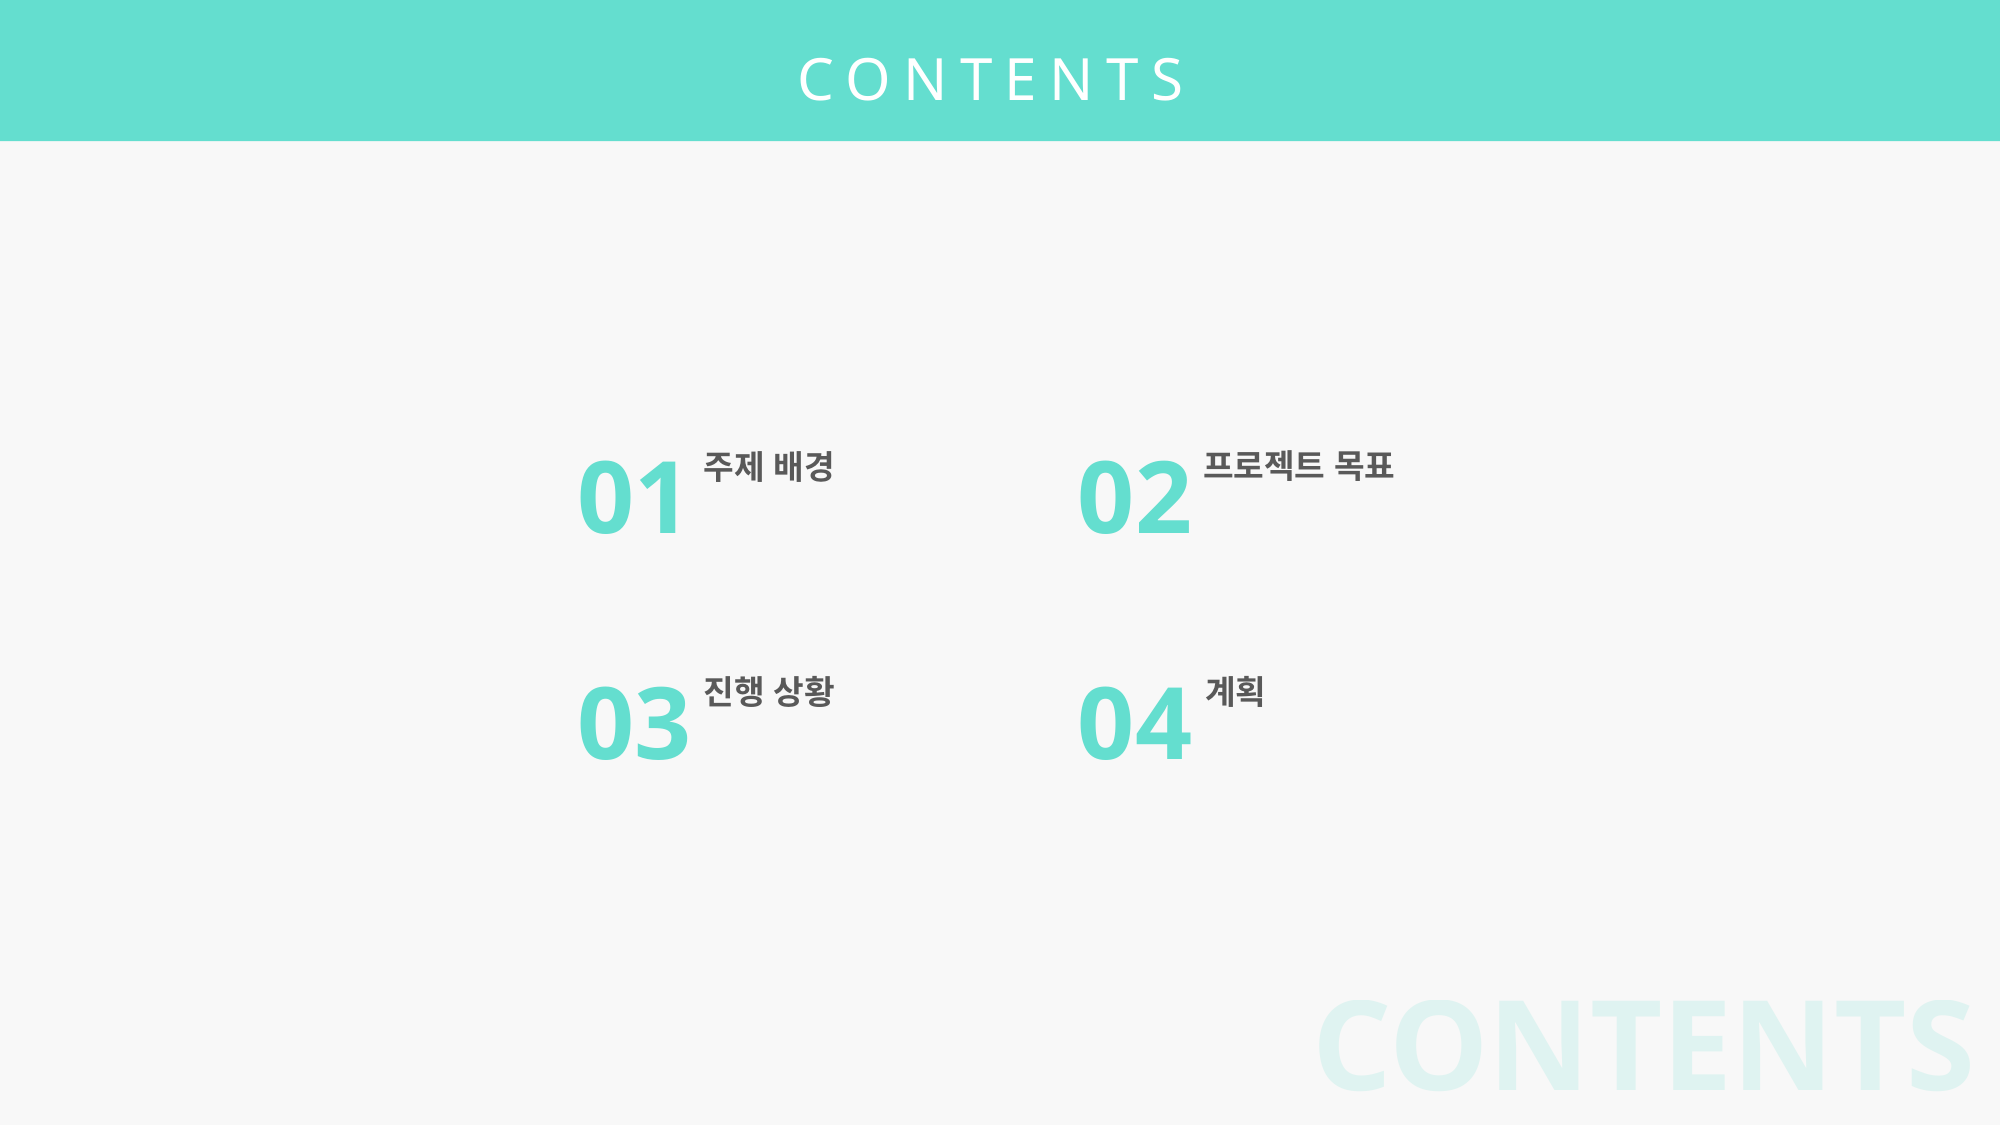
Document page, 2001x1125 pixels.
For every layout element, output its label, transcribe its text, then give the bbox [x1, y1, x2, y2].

text_box [0, 0, 2000, 142]
text_box CONTENTS [1297, 958, 2000, 1124]
text_box CONTENTS [782, 34, 1218, 120]
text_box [562, 652, 1281, 789]
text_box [562, 426, 1408, 563]
